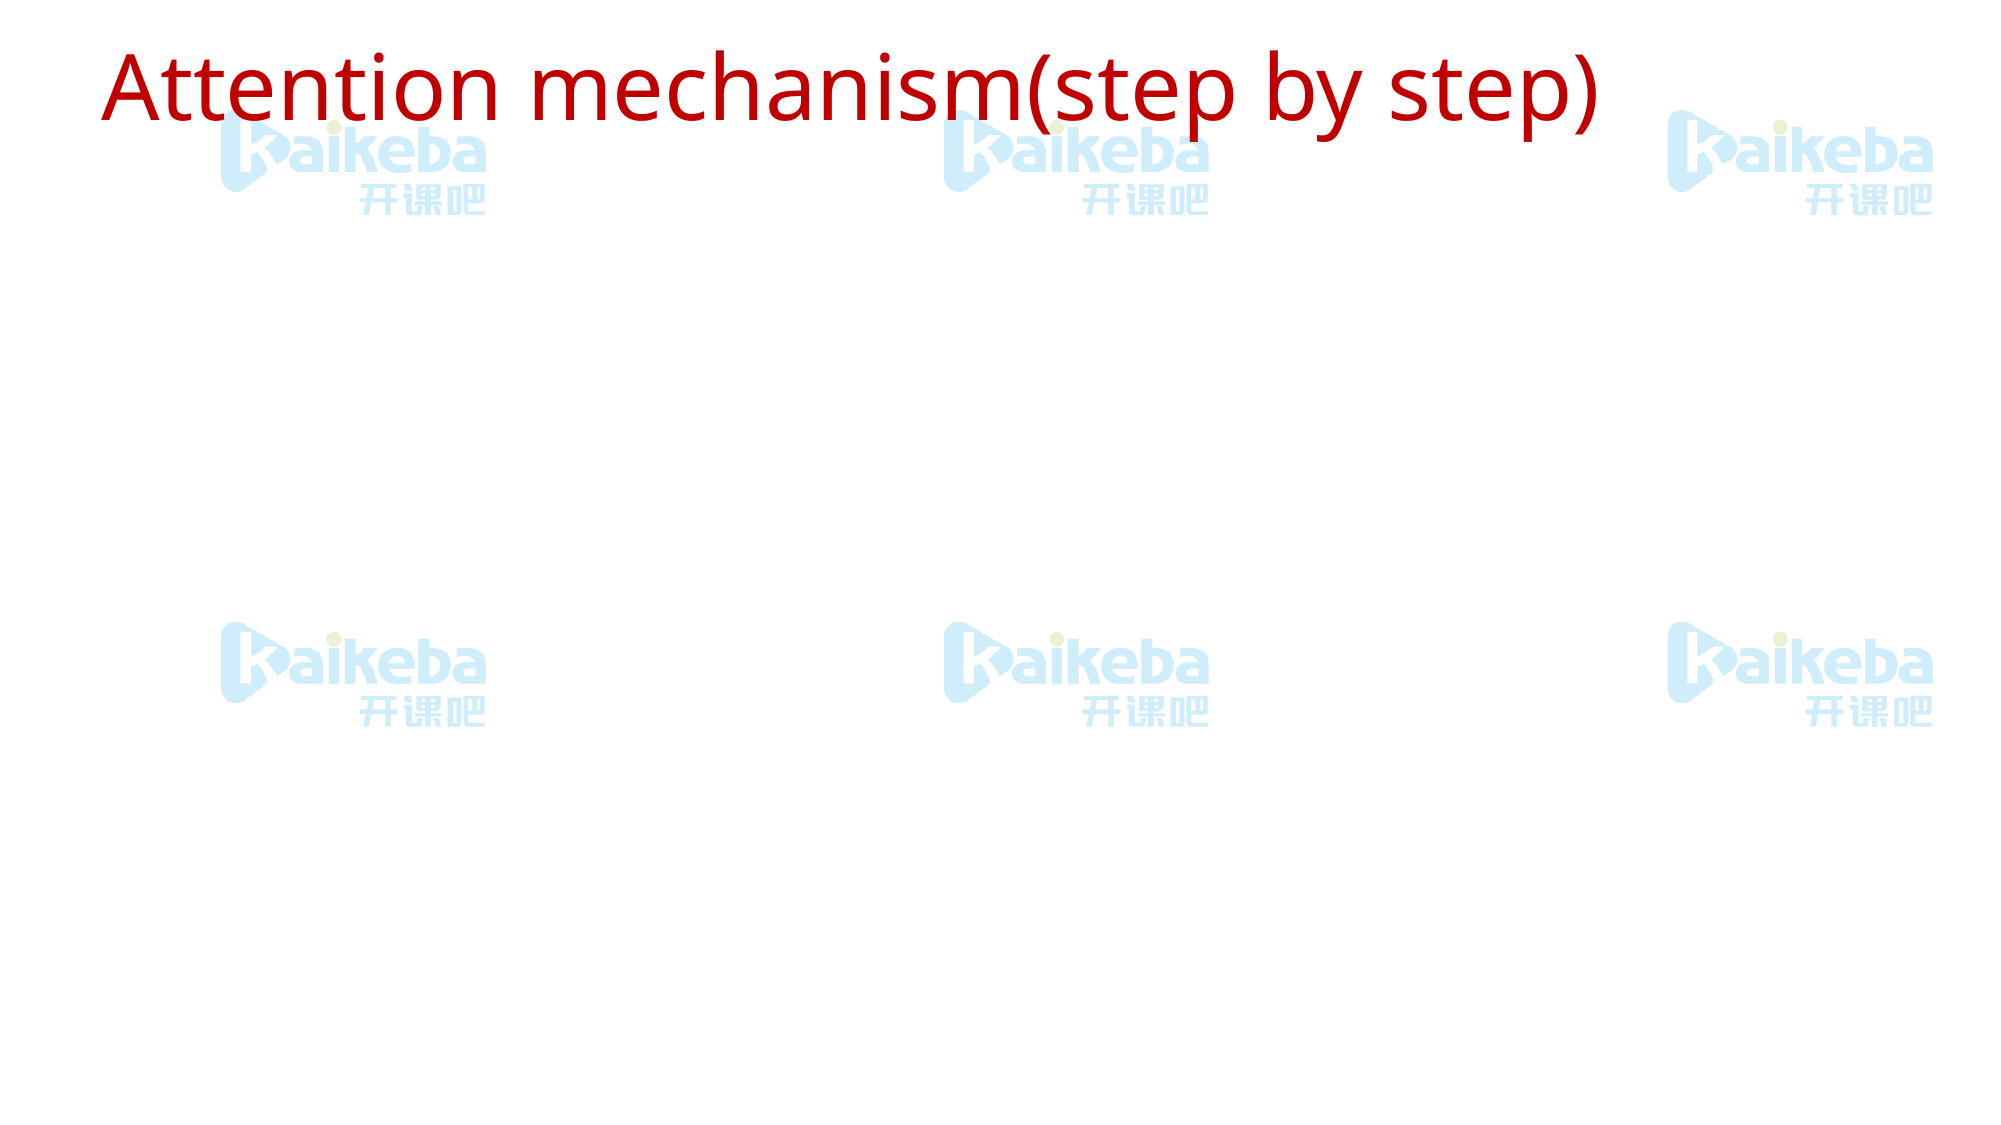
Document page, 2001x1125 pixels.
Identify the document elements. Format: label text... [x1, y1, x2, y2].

title Attention mechanism(step by step) [93, 0, 1820, 201]
